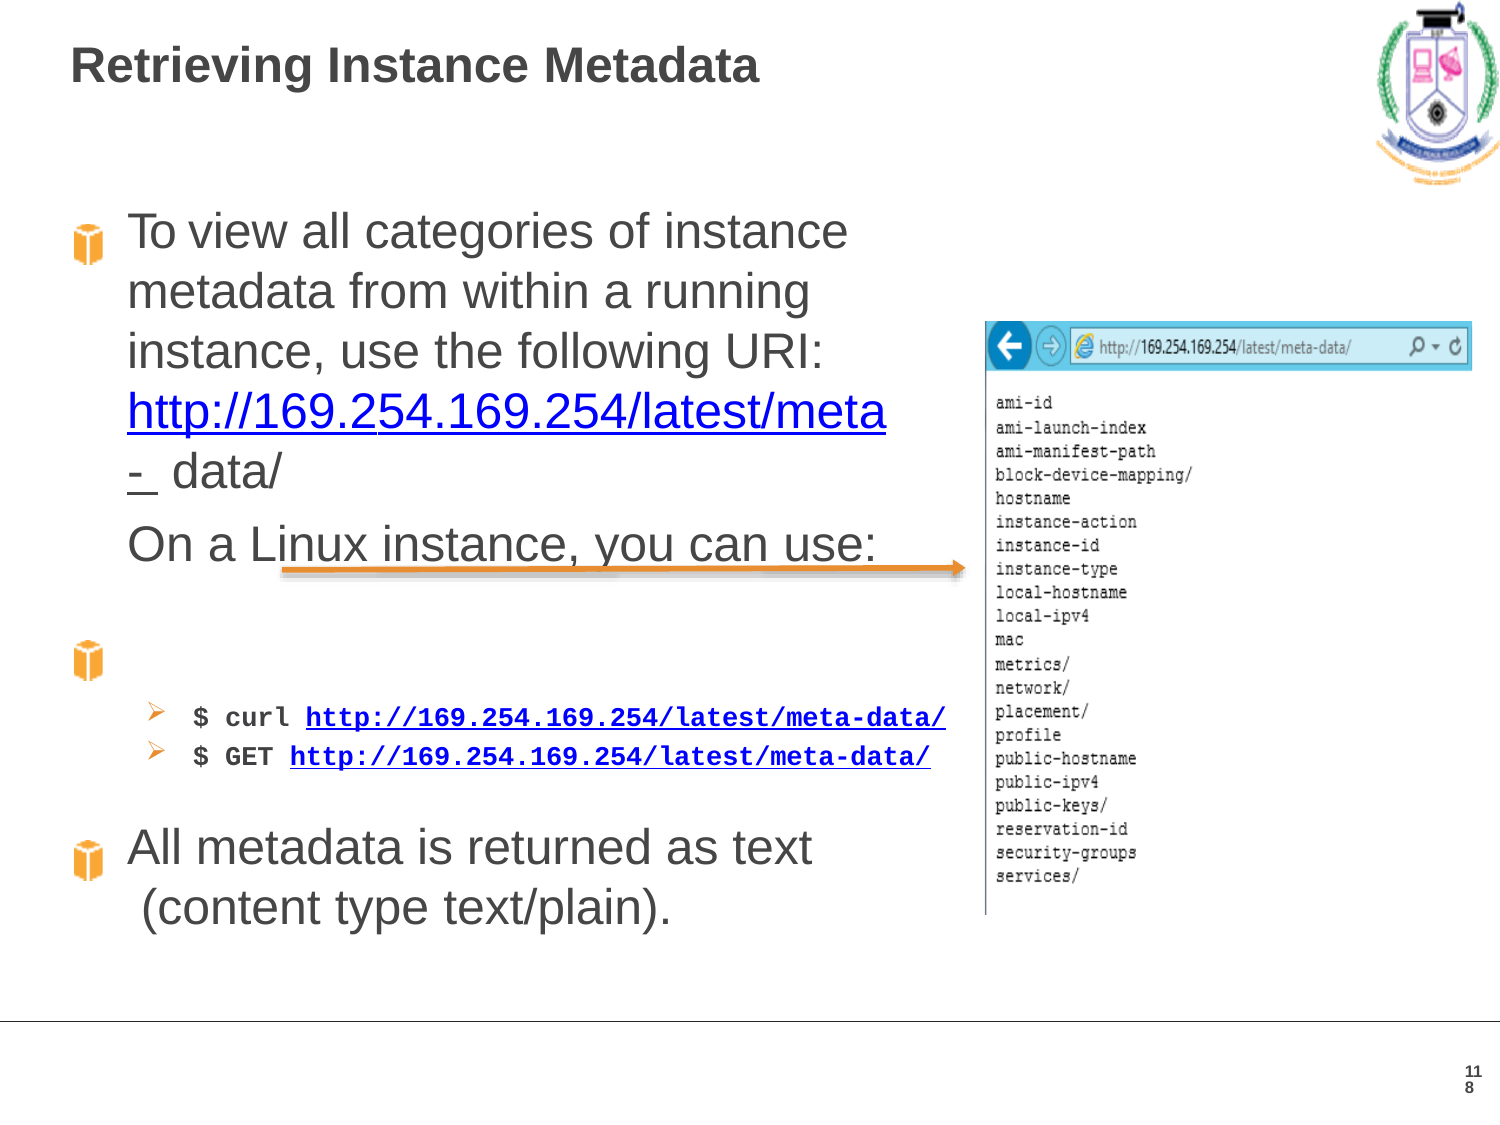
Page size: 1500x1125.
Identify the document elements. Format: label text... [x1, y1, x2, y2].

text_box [277, 557, 971, 587]
slide_number 118 [1458, 1060, 1490, 1125]
text_box [984, 321, 1473, 915]
text_box [74, 640, 103, 681]
list To view all categories of instance metadata from within a running instance, use the following URI: http://169.254.169.254/latest/meta- data/ On a Linux instance, you can use: [125, 196, 906, 837]
picture [1362, 0, 1500, 203]
title Retrieving Instance Metadata [68, 30, 765, 221]
text_box $ curl http://169.254.169.254/latest/meta-data/ $ GET http://169.254.169.254/latest/meta-data/ [143, 690, 955, 771]
text_box [74, 840, 103, 881]
text_box [74, 224, 103, 265]
text_box All metadata is returned as text (content type text/plain). [125, 813, 819, 936]
